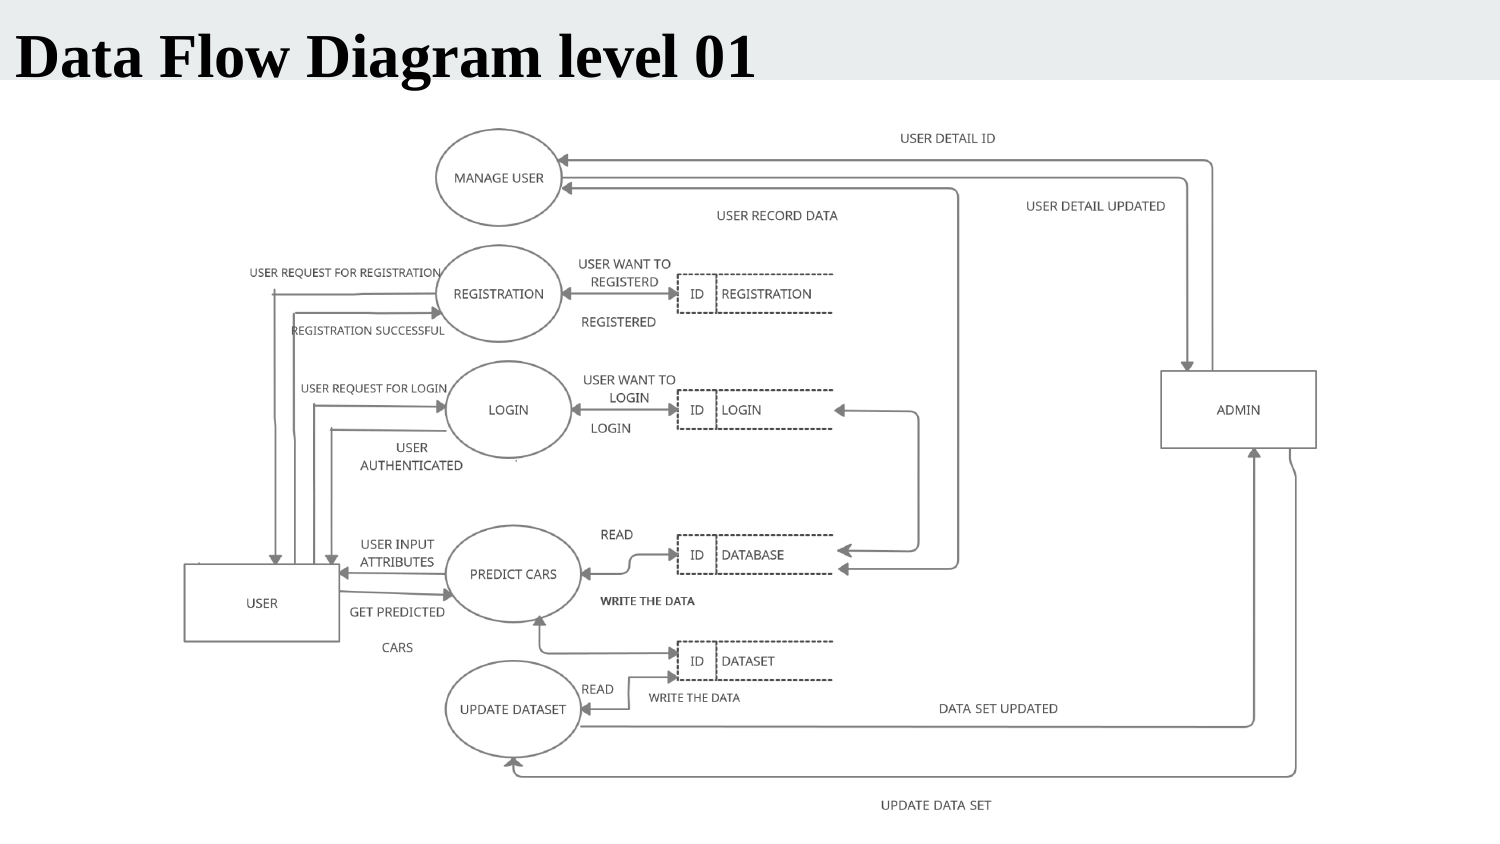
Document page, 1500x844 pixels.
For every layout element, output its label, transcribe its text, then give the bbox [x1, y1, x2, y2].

picture [165, 99, 1335, 844]
title Data Flow Diagram level 01 [0, 0, 1340, 151]
